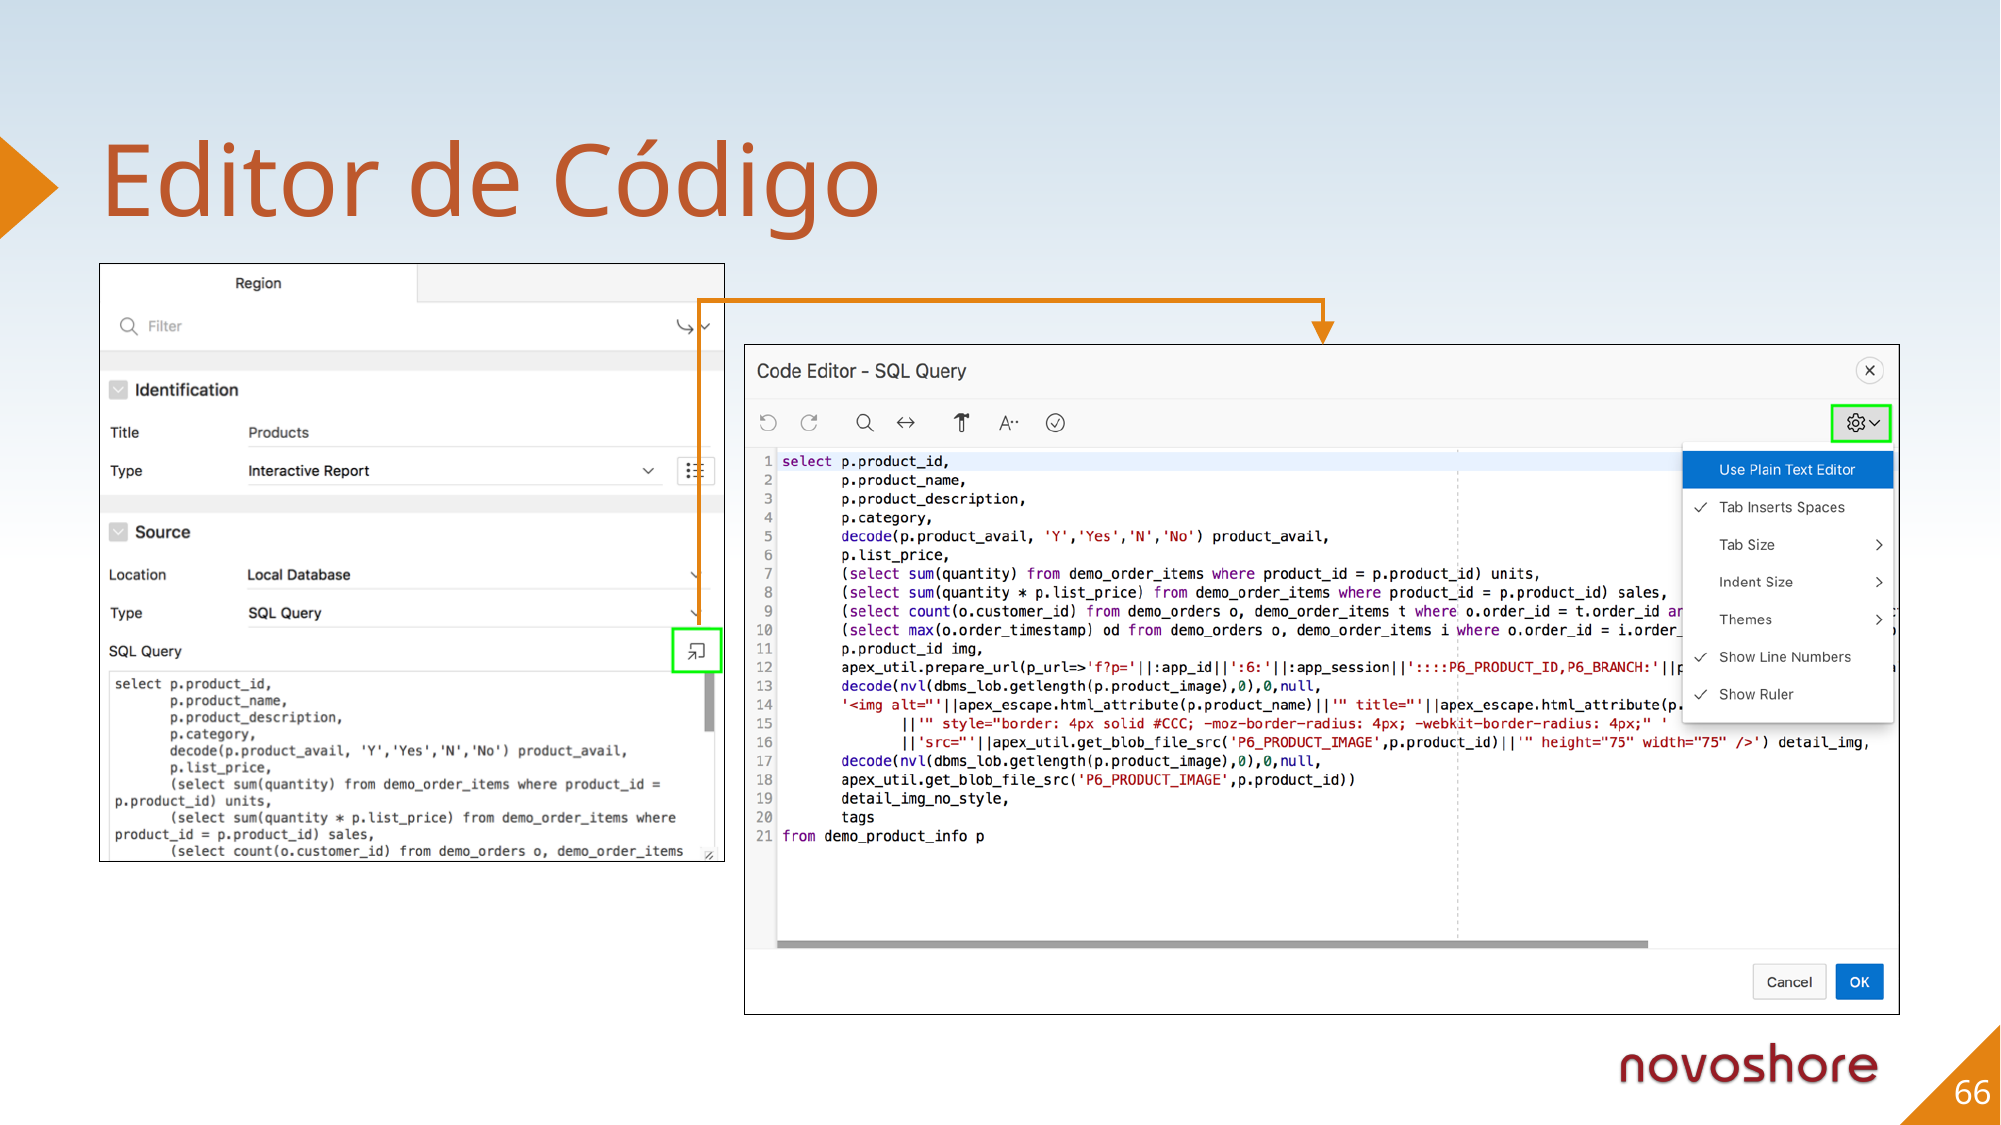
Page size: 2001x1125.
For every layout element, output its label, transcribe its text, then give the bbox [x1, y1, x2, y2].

title Editor de Código [99, 118, 1900, 258]
picture [99, 263, 726, 862]
picture [744, 344, 1901, 1015]
slide_number 66 [1891, 1014, 1992, 1117]
picture [1617, 1034, 1881, 1097]
